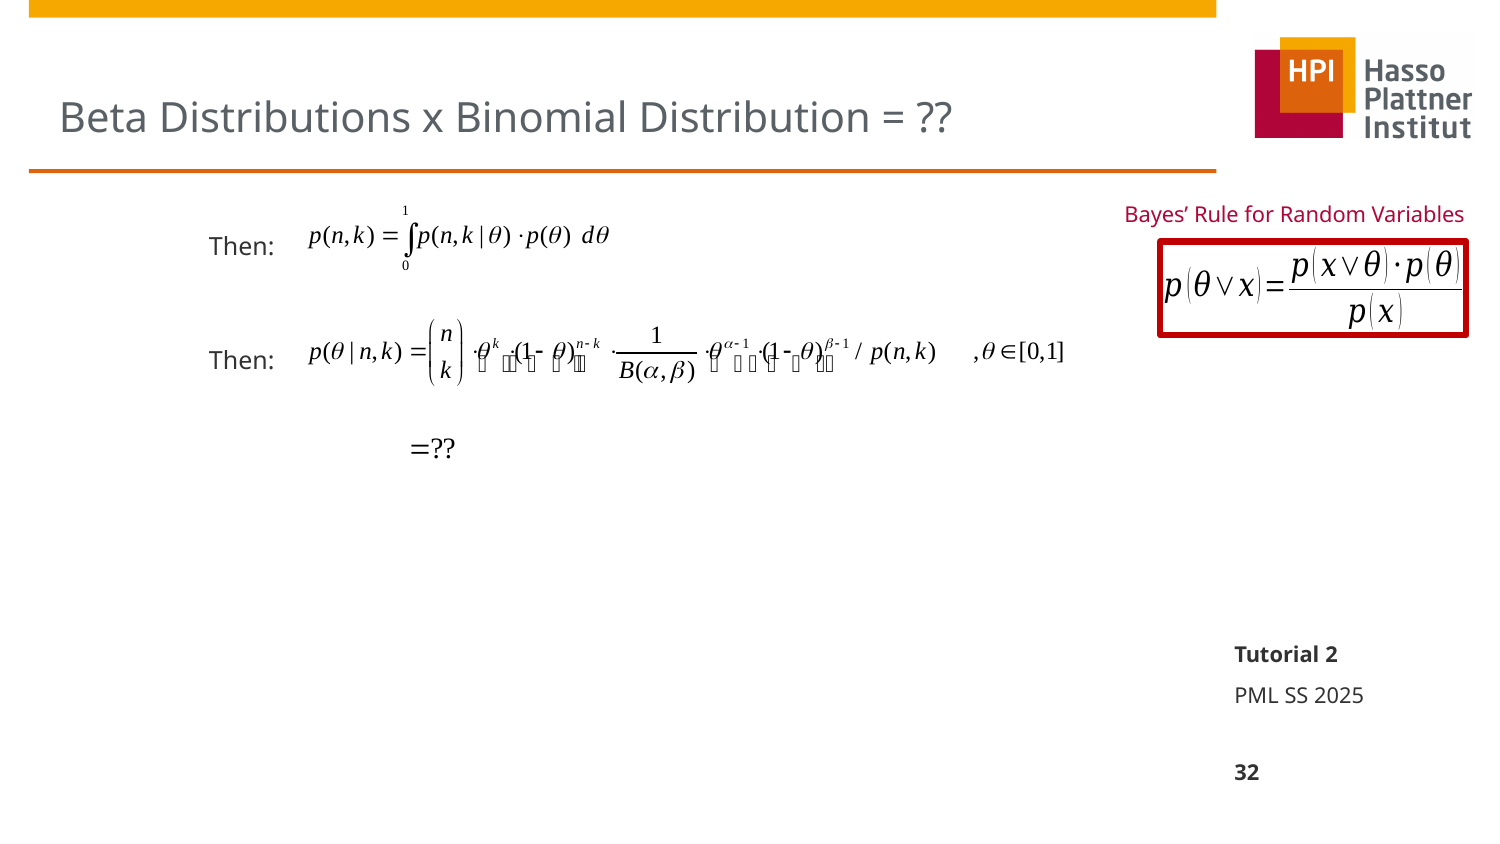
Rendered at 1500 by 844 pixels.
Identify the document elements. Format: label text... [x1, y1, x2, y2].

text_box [403, 430, 461, 466]
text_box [301, 199, 615, 278]
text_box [302, 315, 1070, 397]
footer Tutorial 2 [1216, 584, 1471, 670]
picture [1252, 33, 1477, 142]
text_box Bayes’ Rule for Random Variables [1126, 189, 1464, 237]
slide_number 32 [1216, 758, 1471, 788]
title Beta Distributions x Binomial Distribution = ?? [58, 17, 1187, 170]
slide_number PML SS 2025 [1216, 681, 1471, 758]
